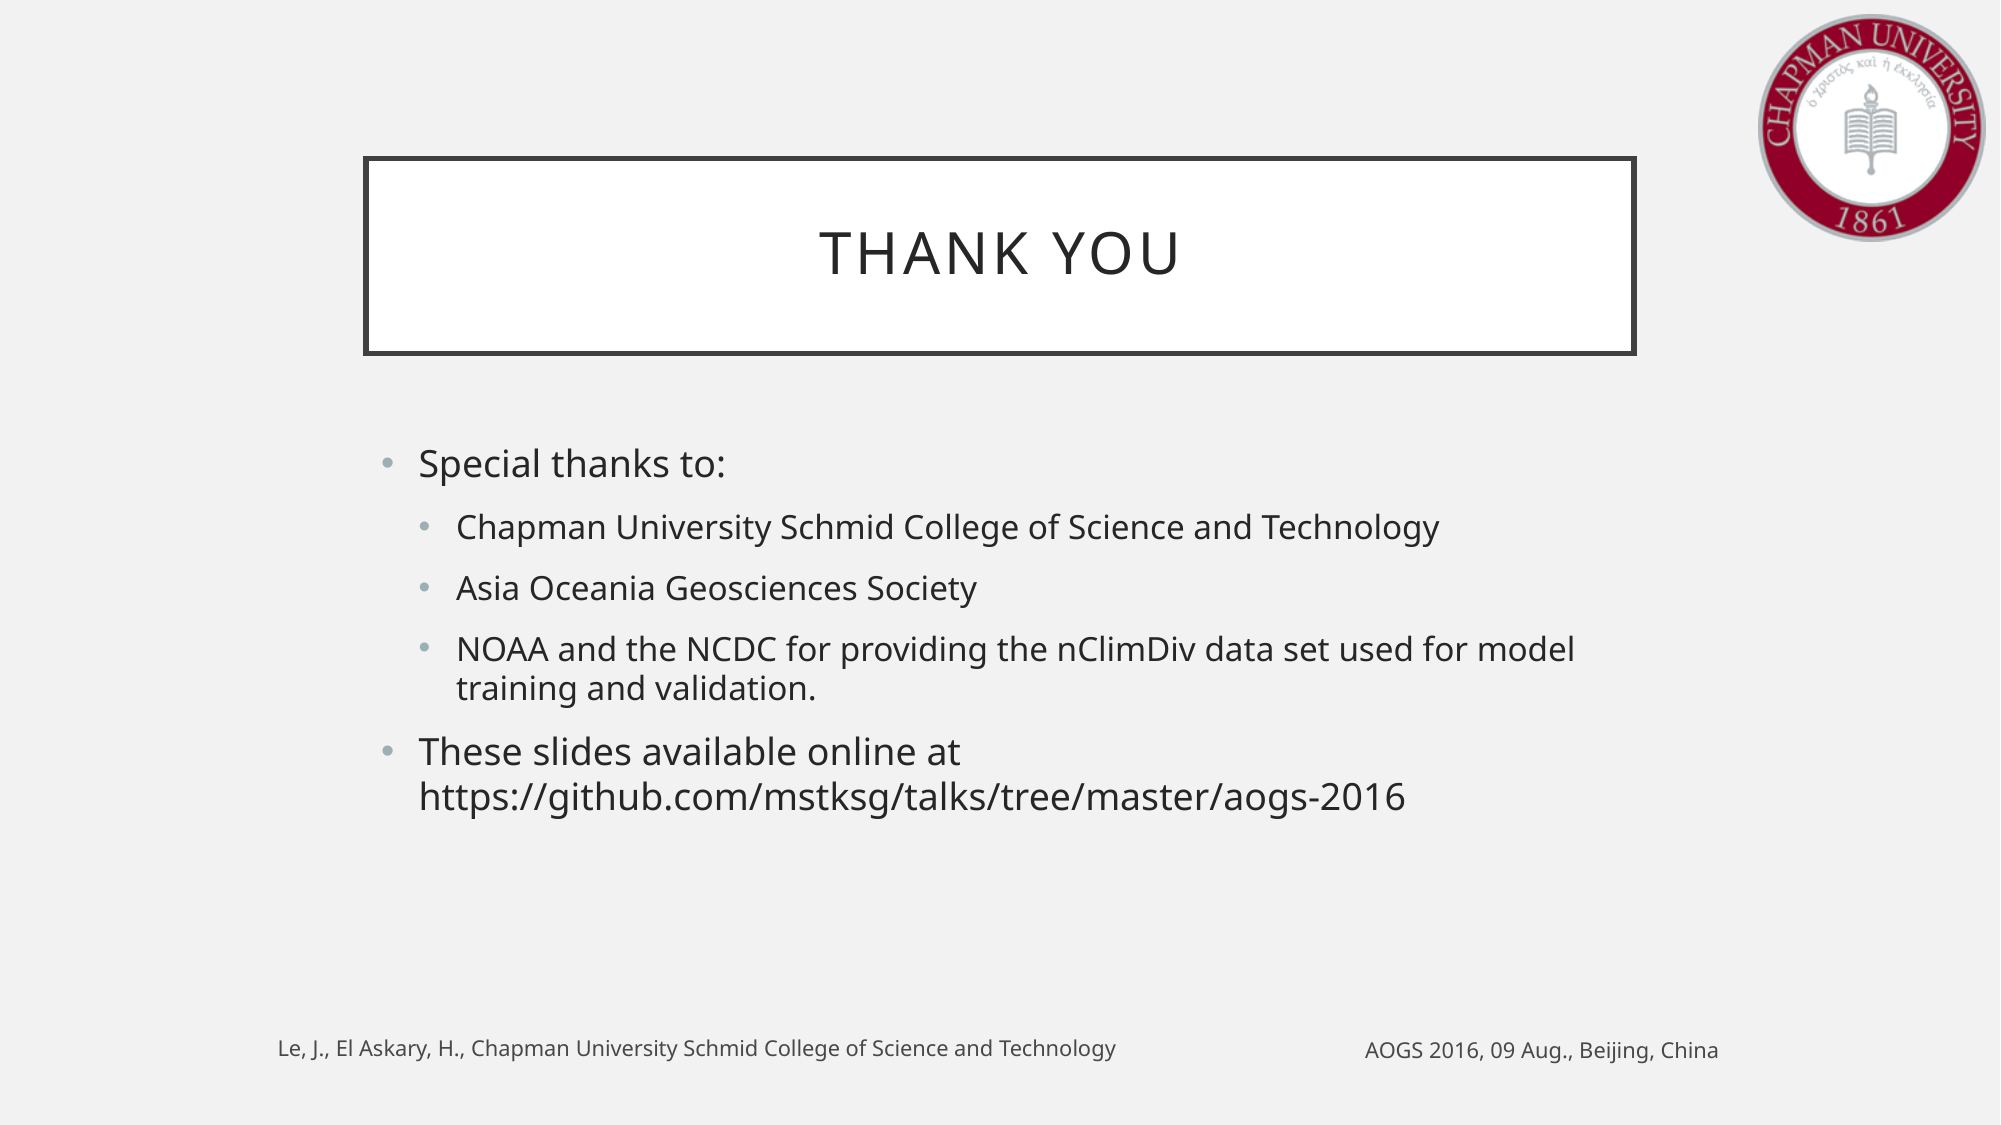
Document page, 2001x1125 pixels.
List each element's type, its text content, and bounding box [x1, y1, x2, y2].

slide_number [1283, 1023, 1735, 1077]
list Special thanks to: Chapman University Schmid College of Science and Technology Asia Oceania Geosciences Society NOAA and the NCDC for providing the nClimDiv data set used for model training and validation. These slides available online at https://github.com/mstksg/talks/tree/master/aogs-2016 [366, 432, 1634, 942]
title Thank you [363, 156, 1637, 356]
footer Le, J., El Askary, H., Chapman University Schmid College of Science and Technology [262, 1023, 1231, 1076]
picture [1758, 14, 1986, 242]
